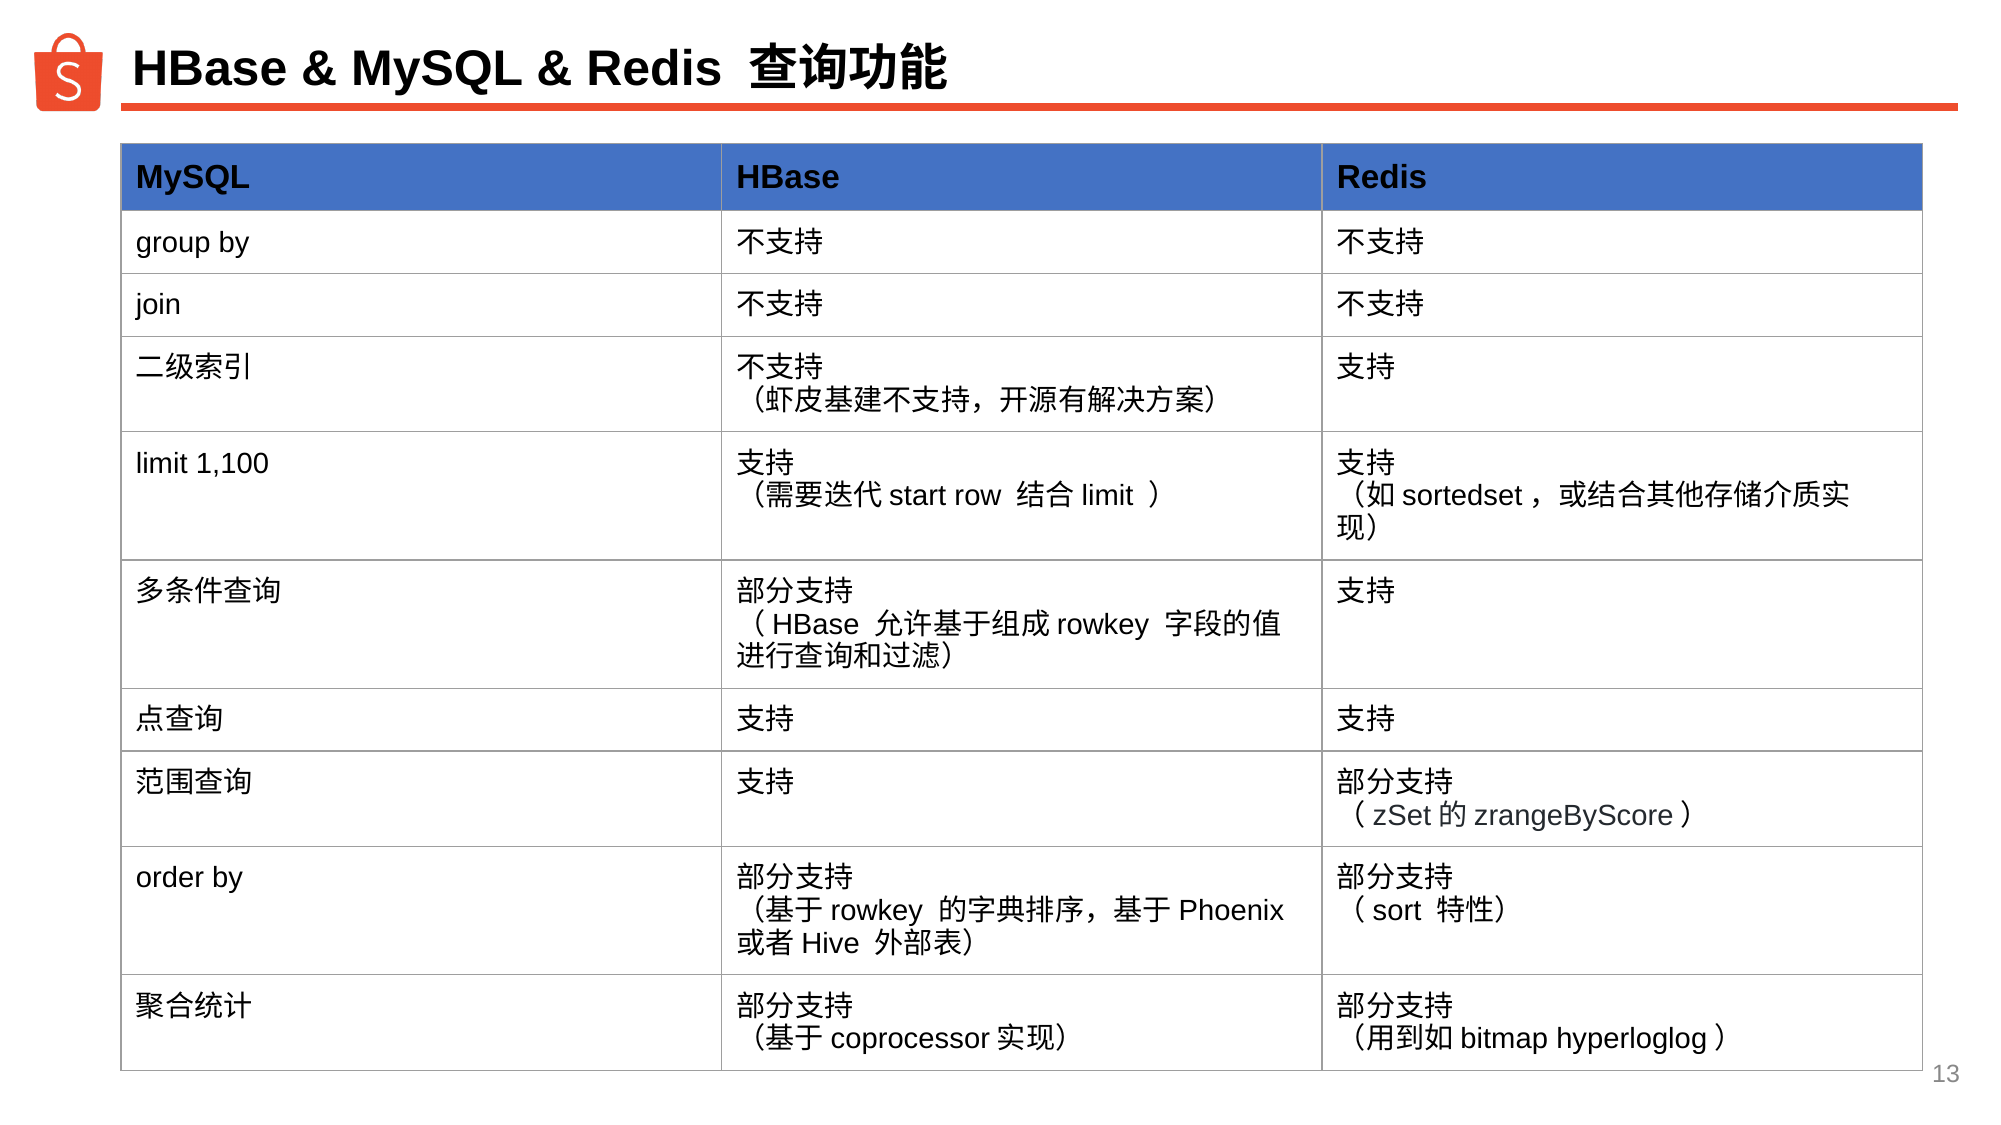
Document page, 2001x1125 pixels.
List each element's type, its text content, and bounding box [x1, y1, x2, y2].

table_cell 支持 （需要迭代start row 结合limit ） [722, 432, 1321, 559]
table_cell 点查询 [122, 689, 721, 750]
table_cell 部分支持 （用到如bitmap hyperloglog） [1323, 975, 1922, 1070]
table_cell 不支持 [722, 274, 1321, 336]
slide_number ‹#› [1922, 1051, 1968, 1095]
table_cell 部分支持 （sort 特性） [1323, 847, 1922, 974]
table_cell 支持 [722, 689, 1321, 750]
title HBase & MySQL & Redis 查询功能 [120, 12, 1884, 108]
table_cell 不支持 [1323, 274, 1922, 336]
table_cell 不支持 [1323, 211, 1922, 273]
table_cell 支持 [1323, 337, 1922, 431]
table_header HBase [722, 144, 1321, 210]
table_cell join [122, 274, 721, 336]
table_cell 部分支持 （基于rowkey 的字典排序，基于Phoenix或者Hive 外部表） [722, 847, 1321, 974]
table_header Redis [1323, 144, 1922, 210]
table_header MySQL [122, 144, 721, 210]
table_cell group by [122, 211, 721, 273]
table_cell 支持 [722, 752, 1321, 846]
table_cell order by [122, 847, 721, 974]
table_cell 支持 [1323, 561, 1922, 688]
picture [34, 33, 108, 115]
table_cell 支持 [1323, 689, 1922, 750]
table_cell limit 1,100 [122, 432, 721, 559]
table_cell 支持 （如sortedset，或结合其他存储介质实现） [1323, 432, 1922, 559]
table_cell 部分支持 （zSet的zrangeByScore） [1323, 752, 1922, 846]
table_cell 不支持 [722, 211, 1321, 273]
table_cell 不支持 （虾皮基建不支持，开源有解决方案） [722, 337, 1321, 431]
table_cell 部分支持 （HBase 允许基于组成rowkey 字段的值进行查询和过滤） [722, 561, 1321, 688]
table_cell 多条件查询 [122, 561, 721, 688]
table_cell 部分支持 （基于coprocessor实现） [722, 975, 1321, 1070]
table_cell 二级索引 [122, 337, 721, 431]
table_cell 范围查询 [122, 752, 721, 846]
table_cell 聚合统计 [122, 975, 721, 1070]
